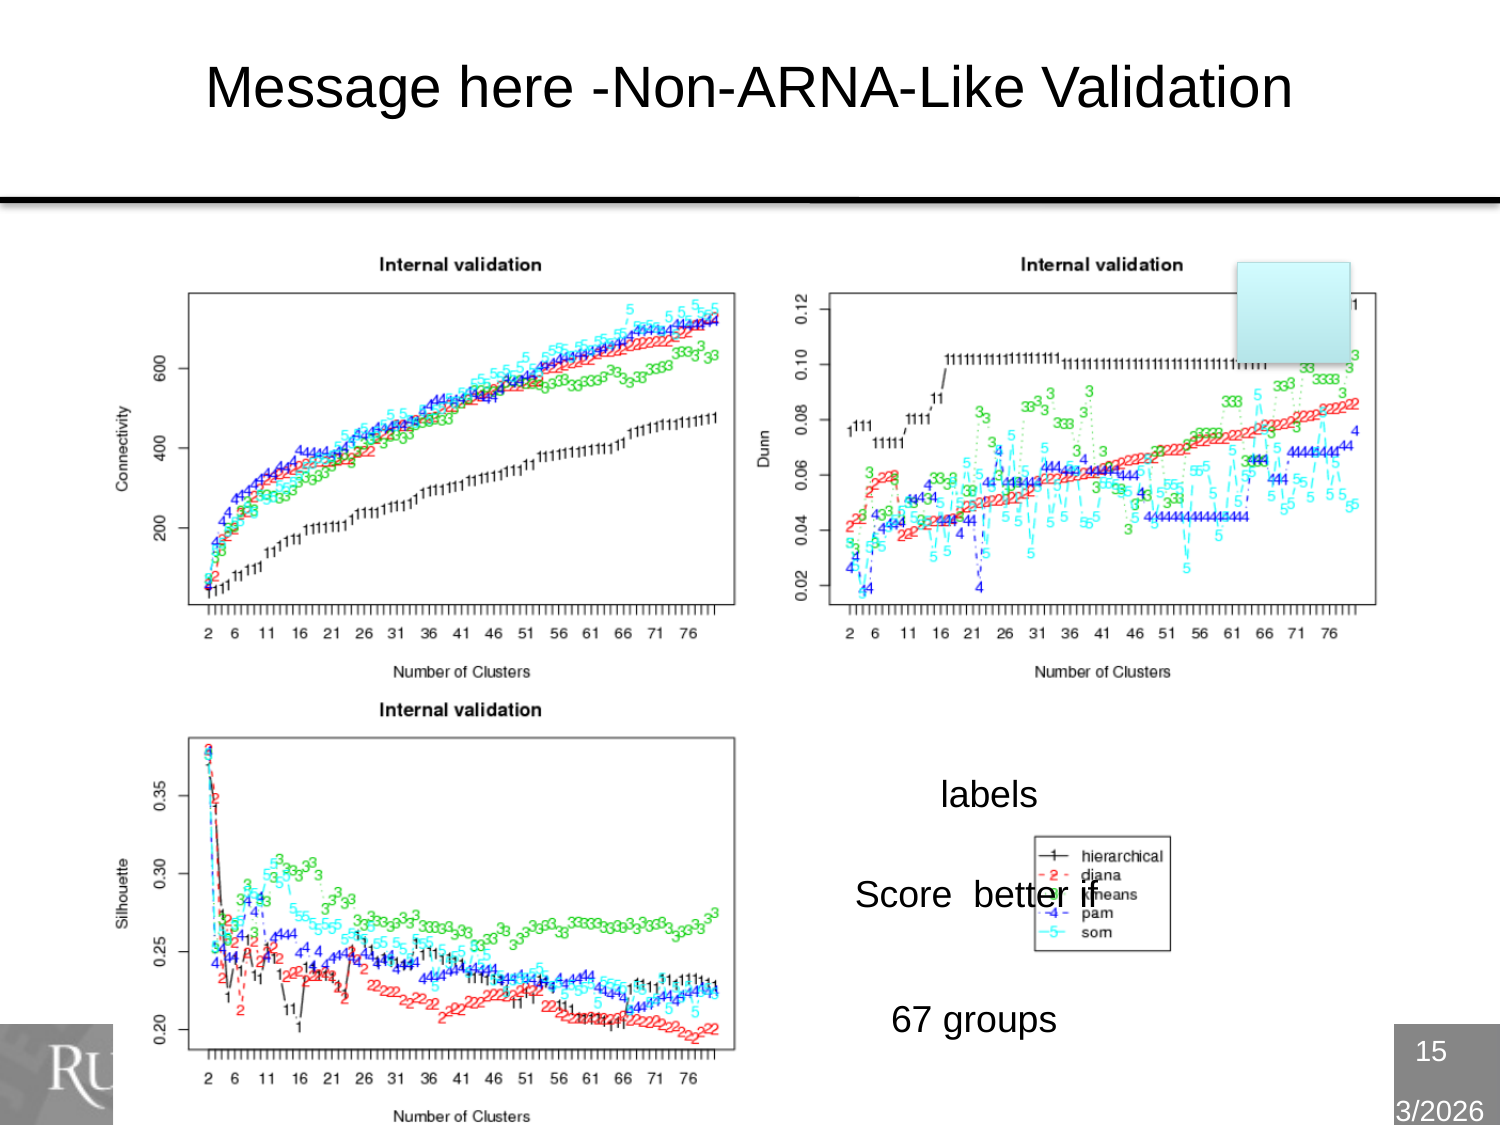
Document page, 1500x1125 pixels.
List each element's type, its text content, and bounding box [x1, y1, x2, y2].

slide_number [1394, 1084, 1500, 1125]
title Message here -Non-ARNA-Like Validation [74, 0, 1426, 176]
slide_number 15 [1394, 1024, 1463, 1063]
text_box [1237, 262, 1351, 363]
picture [1394, 1024, 1500, 1084]
picture [114, 40, 1393, 1125]
picture [0, 1024, 113, 1125]
